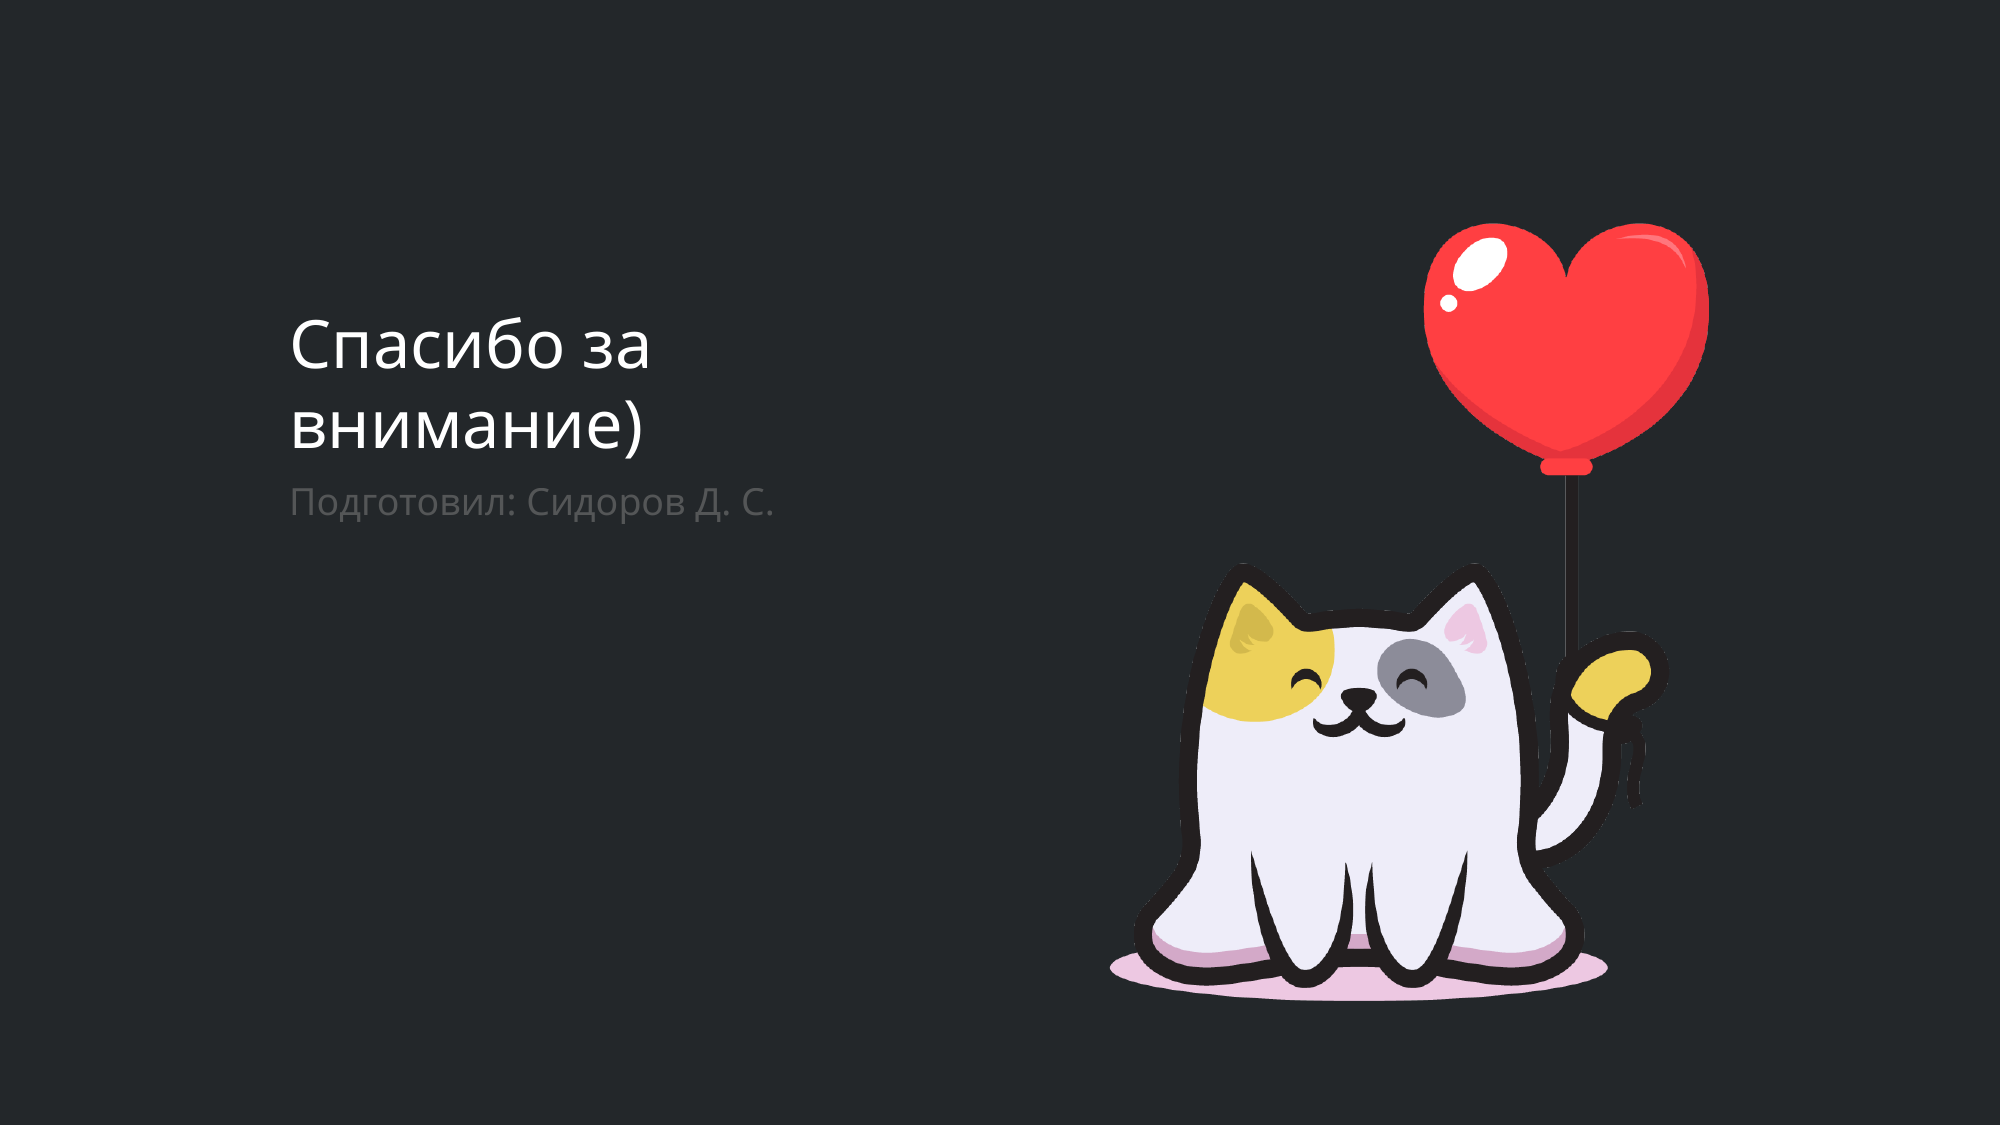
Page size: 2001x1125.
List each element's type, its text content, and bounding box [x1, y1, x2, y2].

text_box Подготовил: Сидоров Д. С. [274, 470, 806, 531]
text_box Спасибо за внимание) [274, 294, 967, 469]
picture [967, 152, 1874, 1059]
